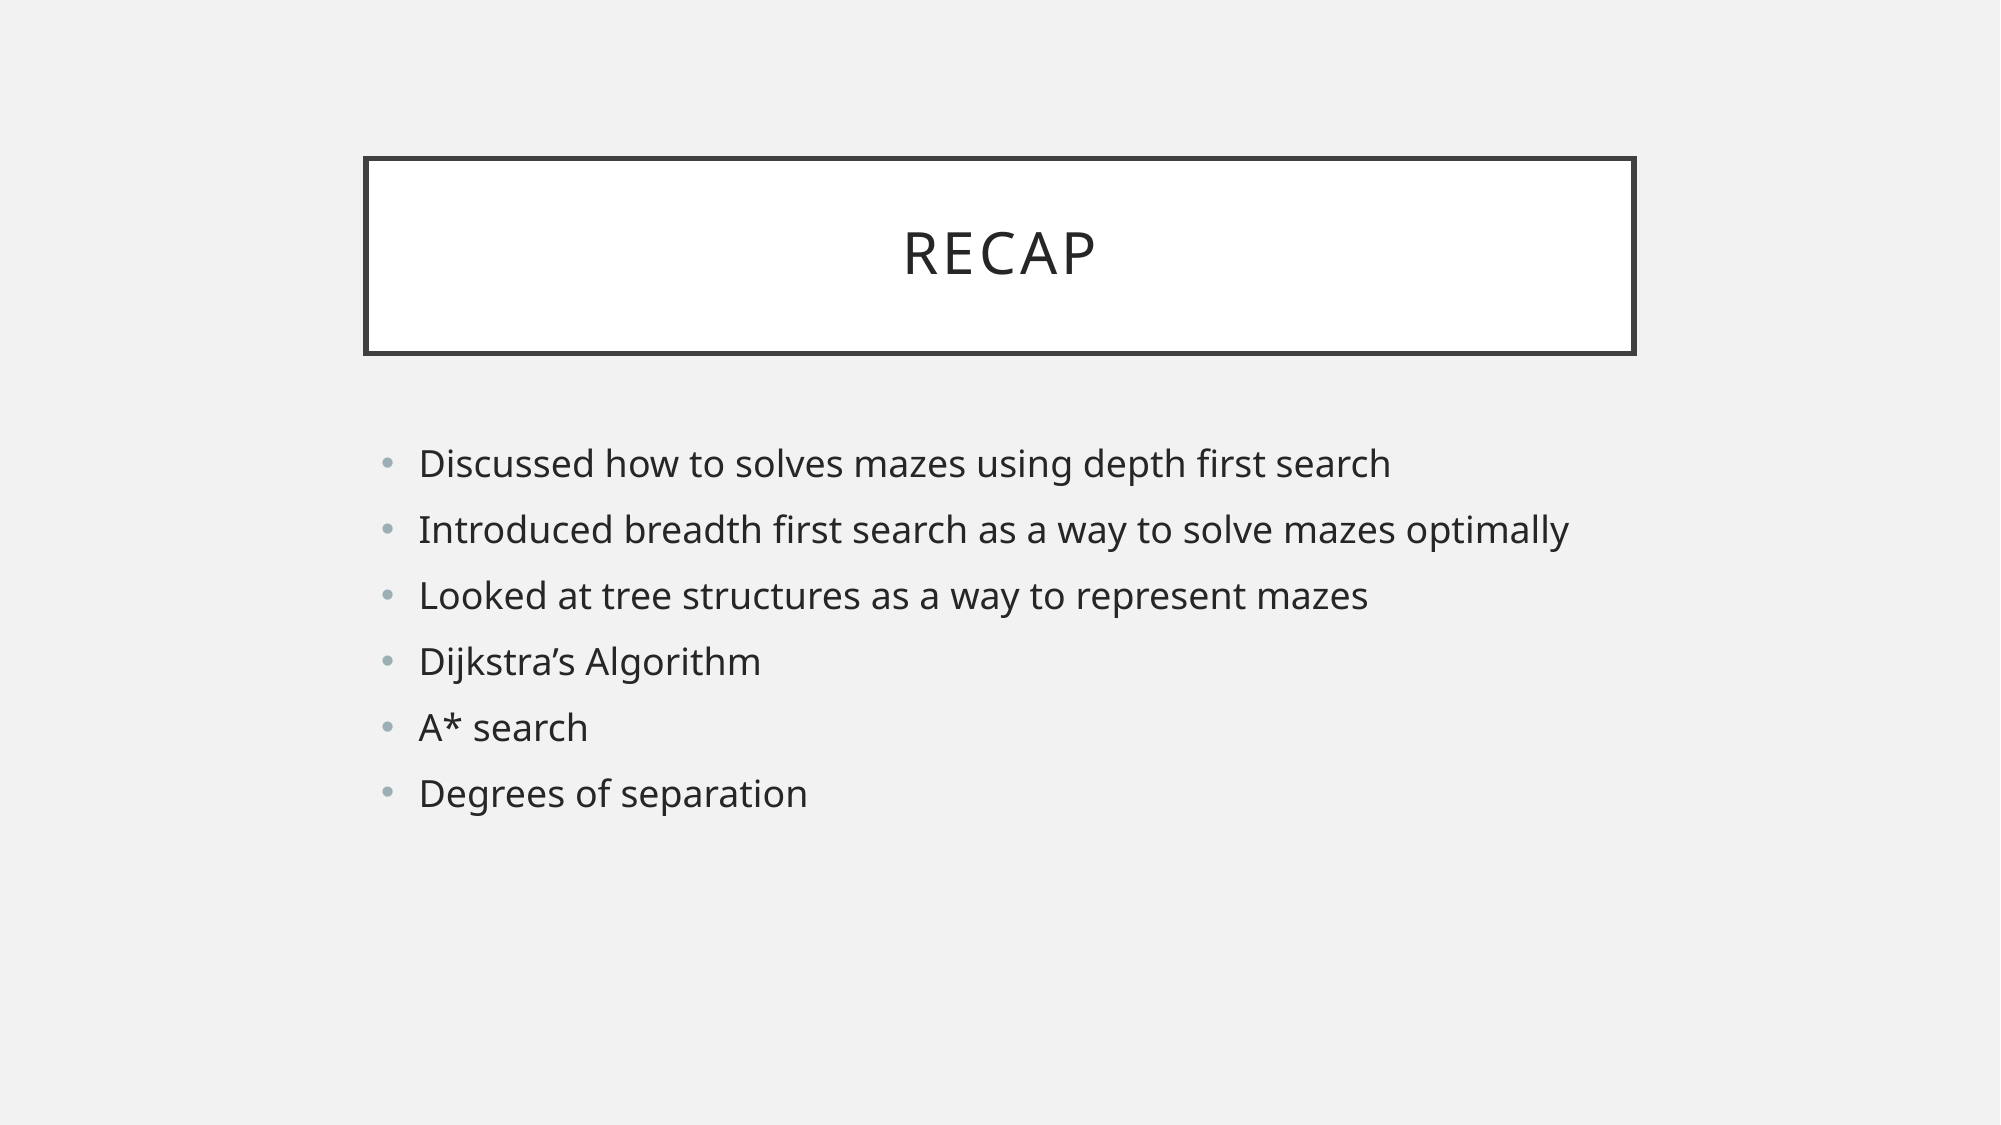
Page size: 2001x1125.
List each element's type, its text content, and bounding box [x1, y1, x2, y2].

list Discussed how to solves mazes using depth first search Introduced breadth first search as a way to solve mazes optimally Looked at tree structures as a way to represent mazes Dijkstra’s Algorithm A* search Degrees of separation [366, 432, 1634, 942]
title Recap [363, 156, 1637, 356]
